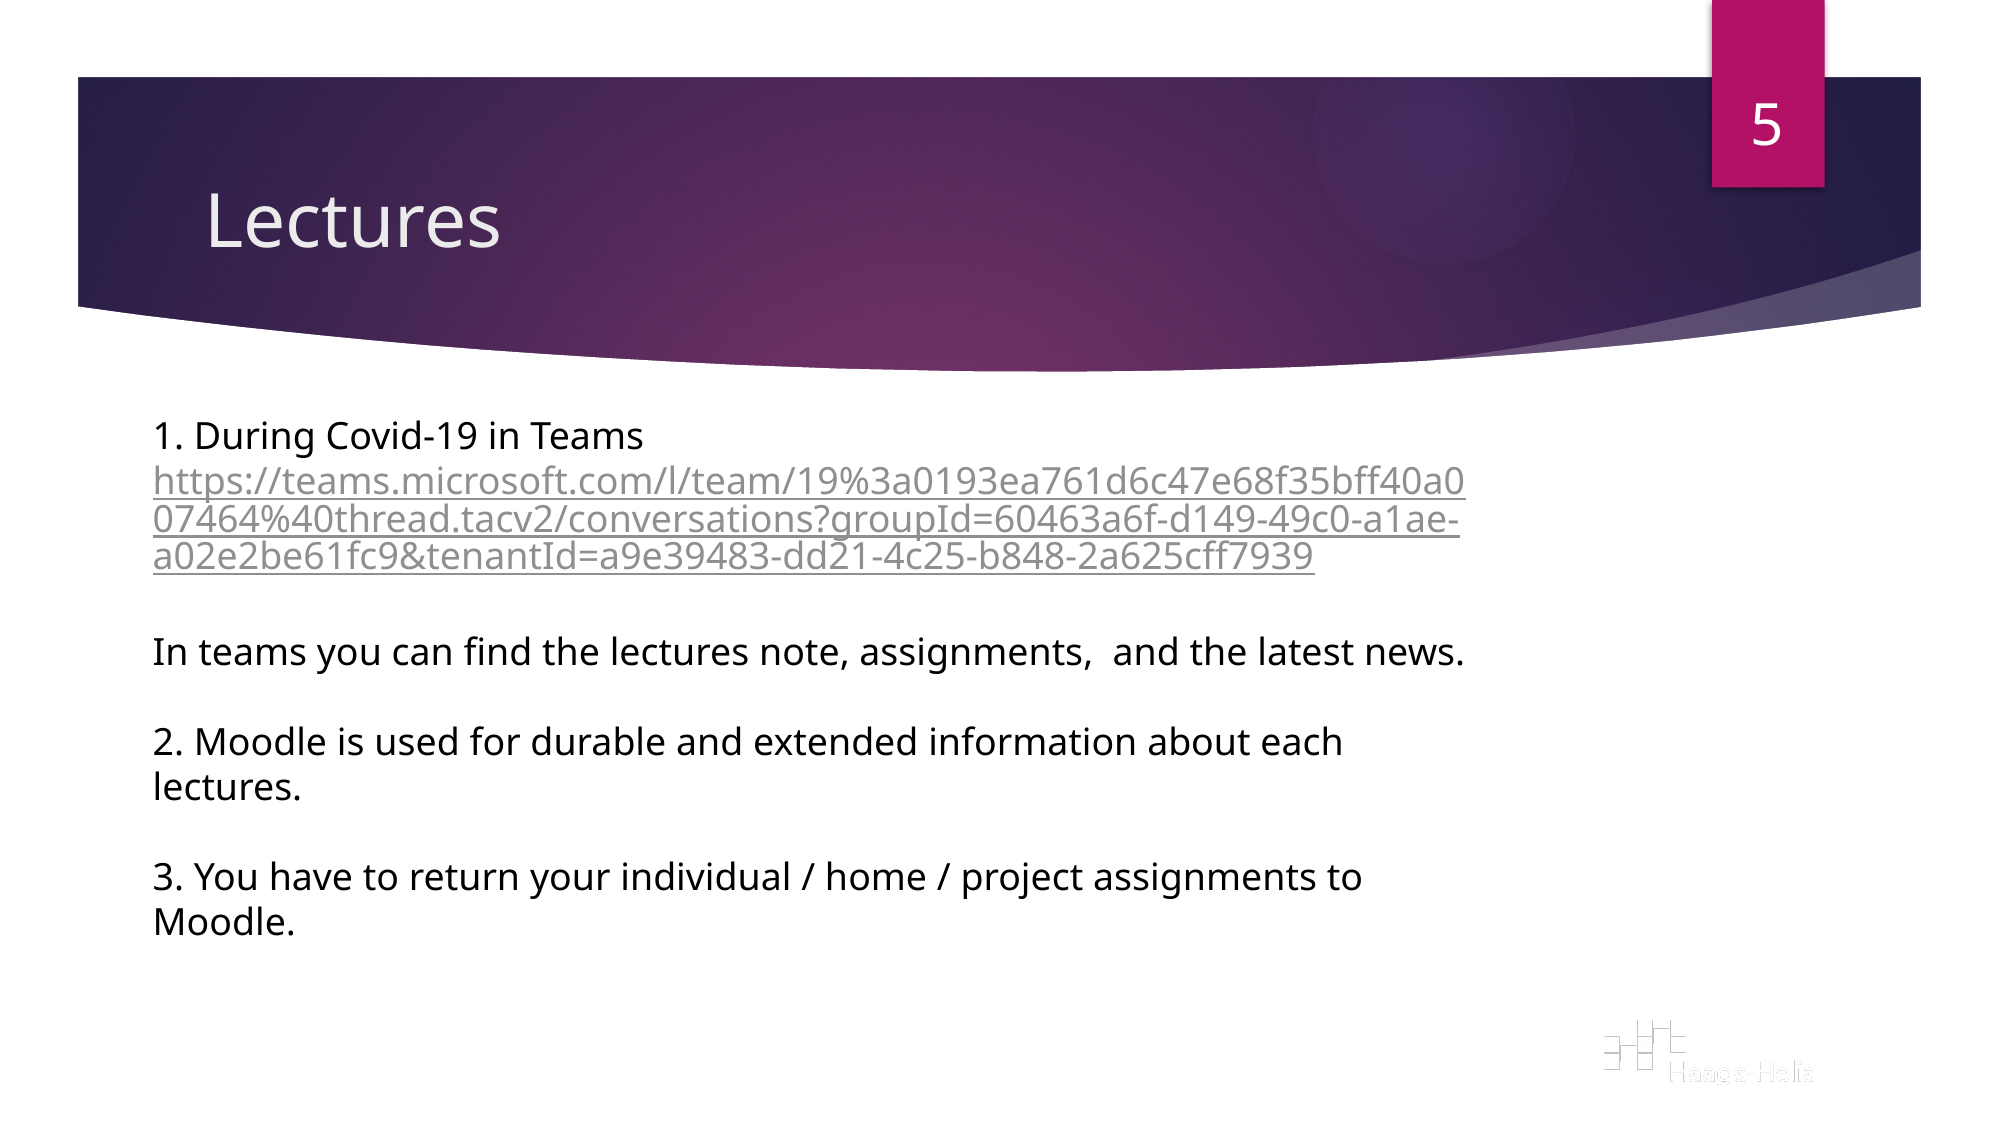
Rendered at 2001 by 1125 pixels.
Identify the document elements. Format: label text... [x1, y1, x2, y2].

text_box 1. During Covid-19 in Teams https://teams.microsoft.com/l/team/19%3a0193ea761d6c47e68f35bff40a007464%40thread.tacv2/conversations?groupId=60463a6f-d149-49c0-a1ae-a02e2be61fc9&tenantId=a9e39483-dd21-4c25-b848-2a625cff7939 In teams you can find the lectures note, assignments, and the latest news. 2. Moodle is used for durable and extended information about each lectures. 3. You have to return your individual / home / project assignments to Moodle. [138, 404, 1483, 921]
slide_number 5 [1698, 48, 1836, 175]
title Lectures [189, 159, 1627, 276]
